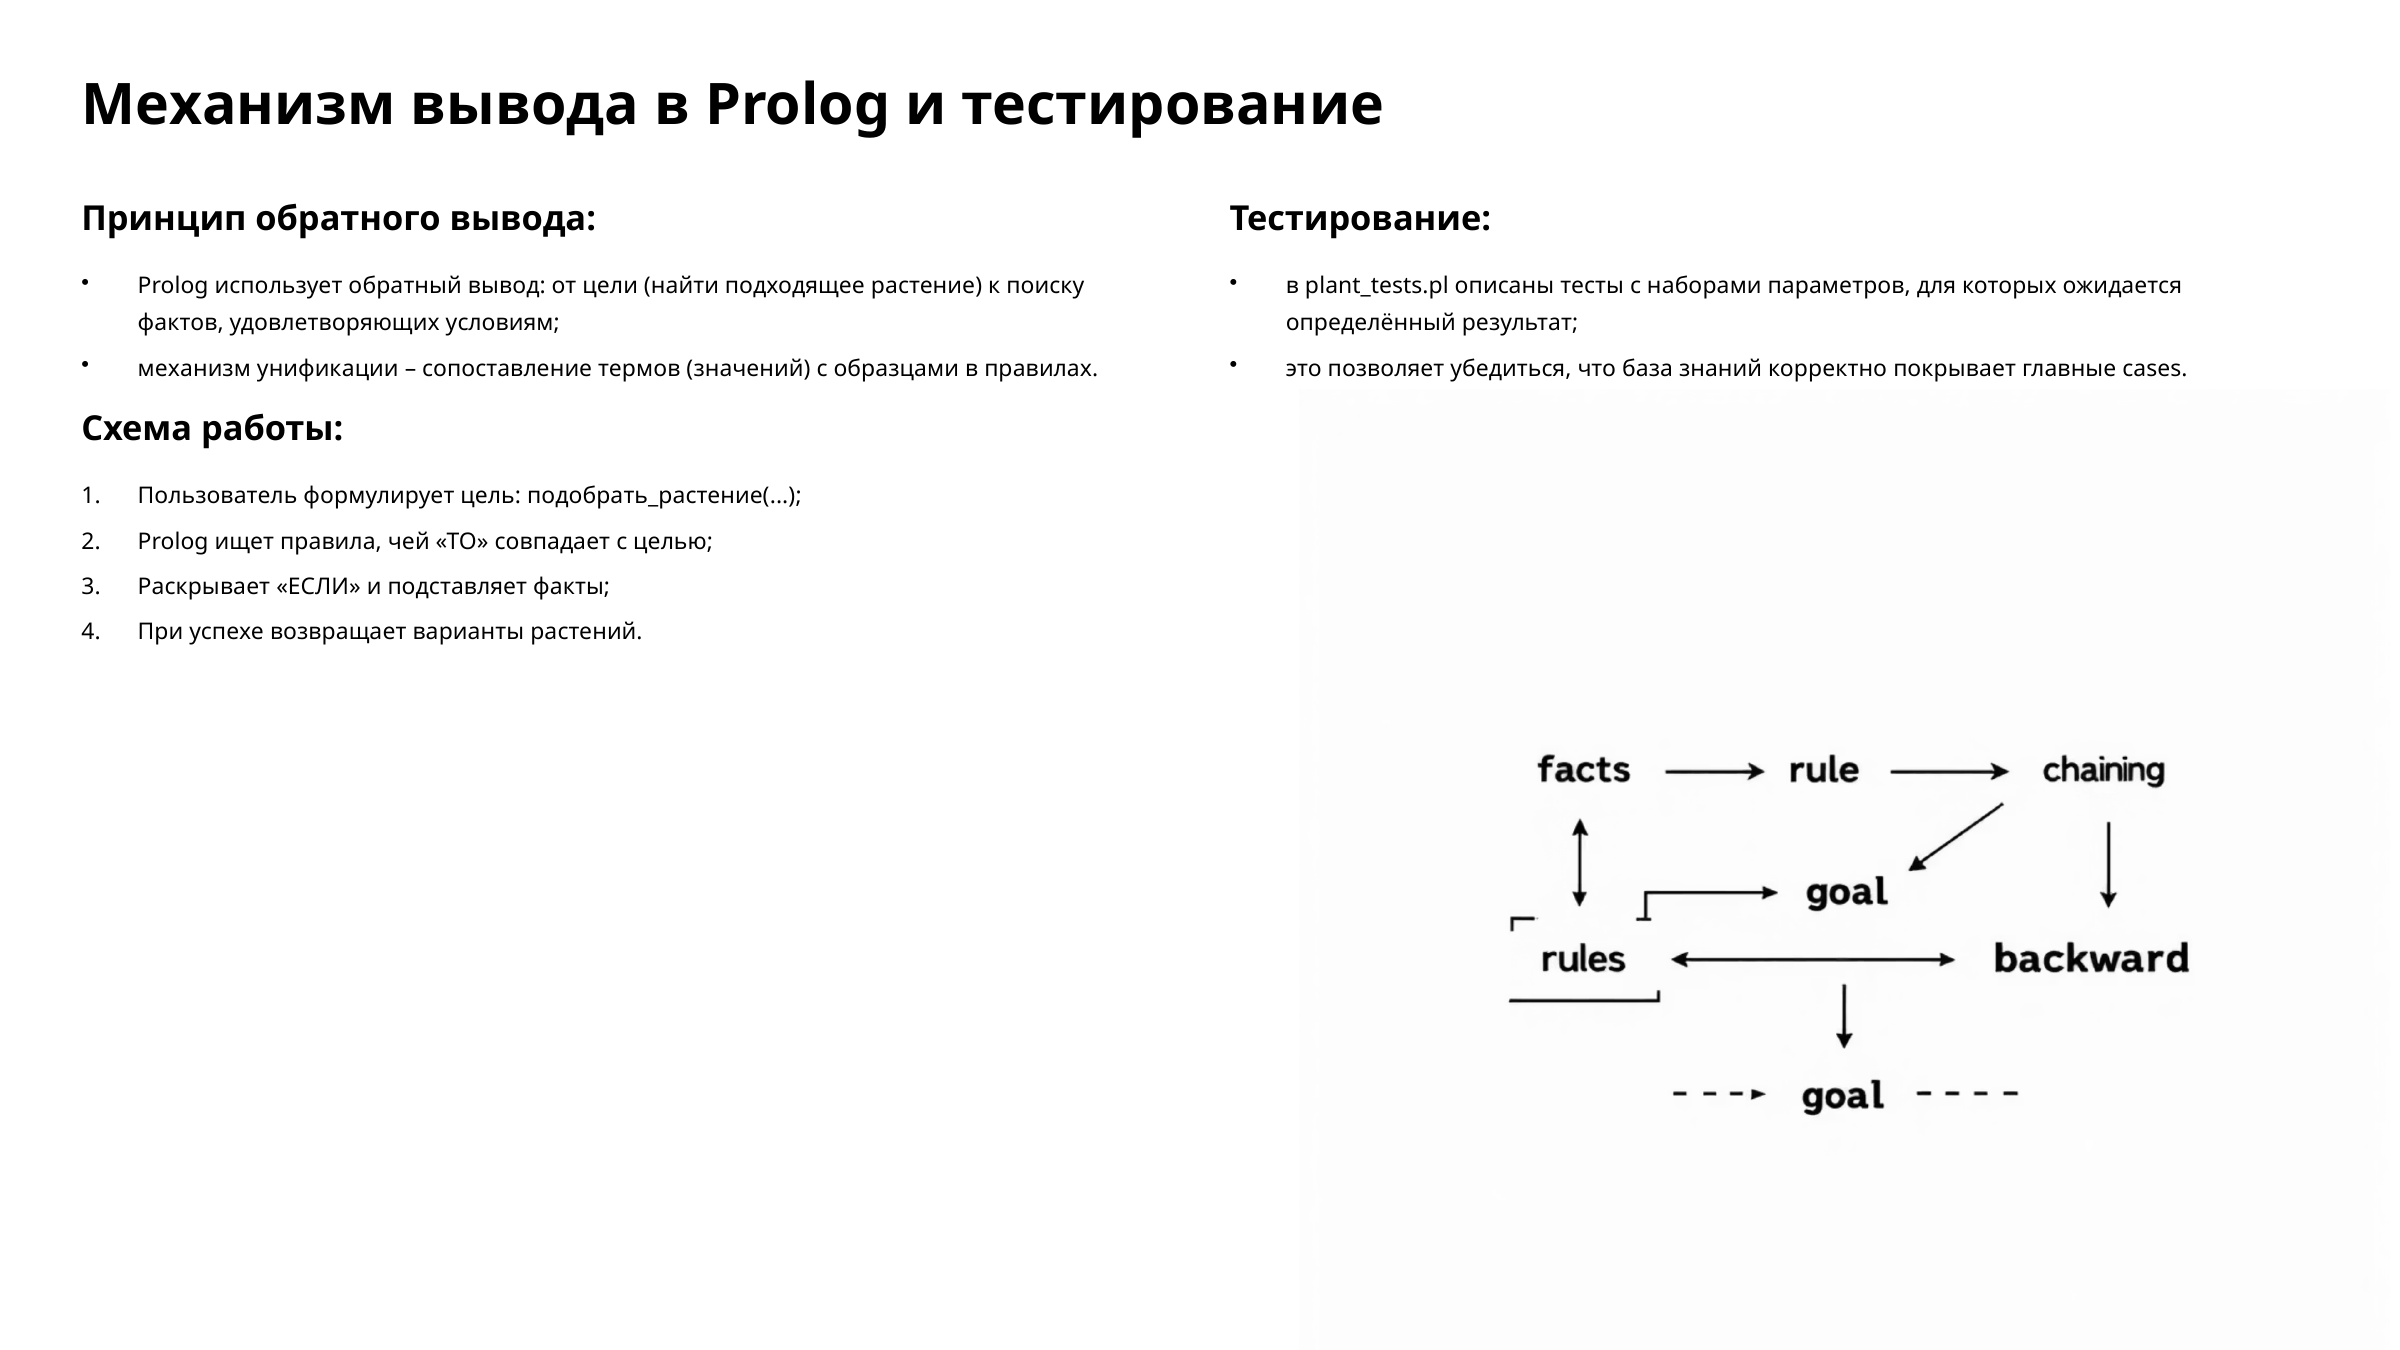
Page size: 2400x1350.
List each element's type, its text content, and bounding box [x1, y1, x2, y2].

text_box Prolog ищет правила, чей «ТО» совпадает с целью; [81, 517, 1172, 555]
text_box механизм унификации – сопоставление термов (значений) с образцами в правилах. [81, 344, 1172, 382]
text_box Пользователь формулирует цель: подобрать_растение(...); [81, 471, 1172, 510]
text_box Раскрывает «ЕСЛИ» и подставляет факты; [81, 562, 1172, 600]
text_box это позволяет убедиться, что база знаний корректно покрывает главные cases. [1229, 344, 2320, 382]
text_box Схема работы: [81, 404, 431, 449]
text_box в plant_tests.pl описаны тесты с наборами параметров, для которых ожидается определённый результат; [1229, 261, 2320, 337]
text_box Механизм вывода в Prolog и тестирование [81, 64, 1300, 137]
text_box Тестирование: [1229, 194, 1579, 239]
picture [1299, 389, 2390, 1350]
text_box Prolog использует обратный вывод: от цели (найти подходящее растение) к поиску фактов, удовлетворяющих условиям; [81, 261, 1172, 337]
text_box Принцип обратного вывода: [81, 194, 569, 239]
text_box При успехе возвращает варианты растений. [81, 608, 1172, 646]
